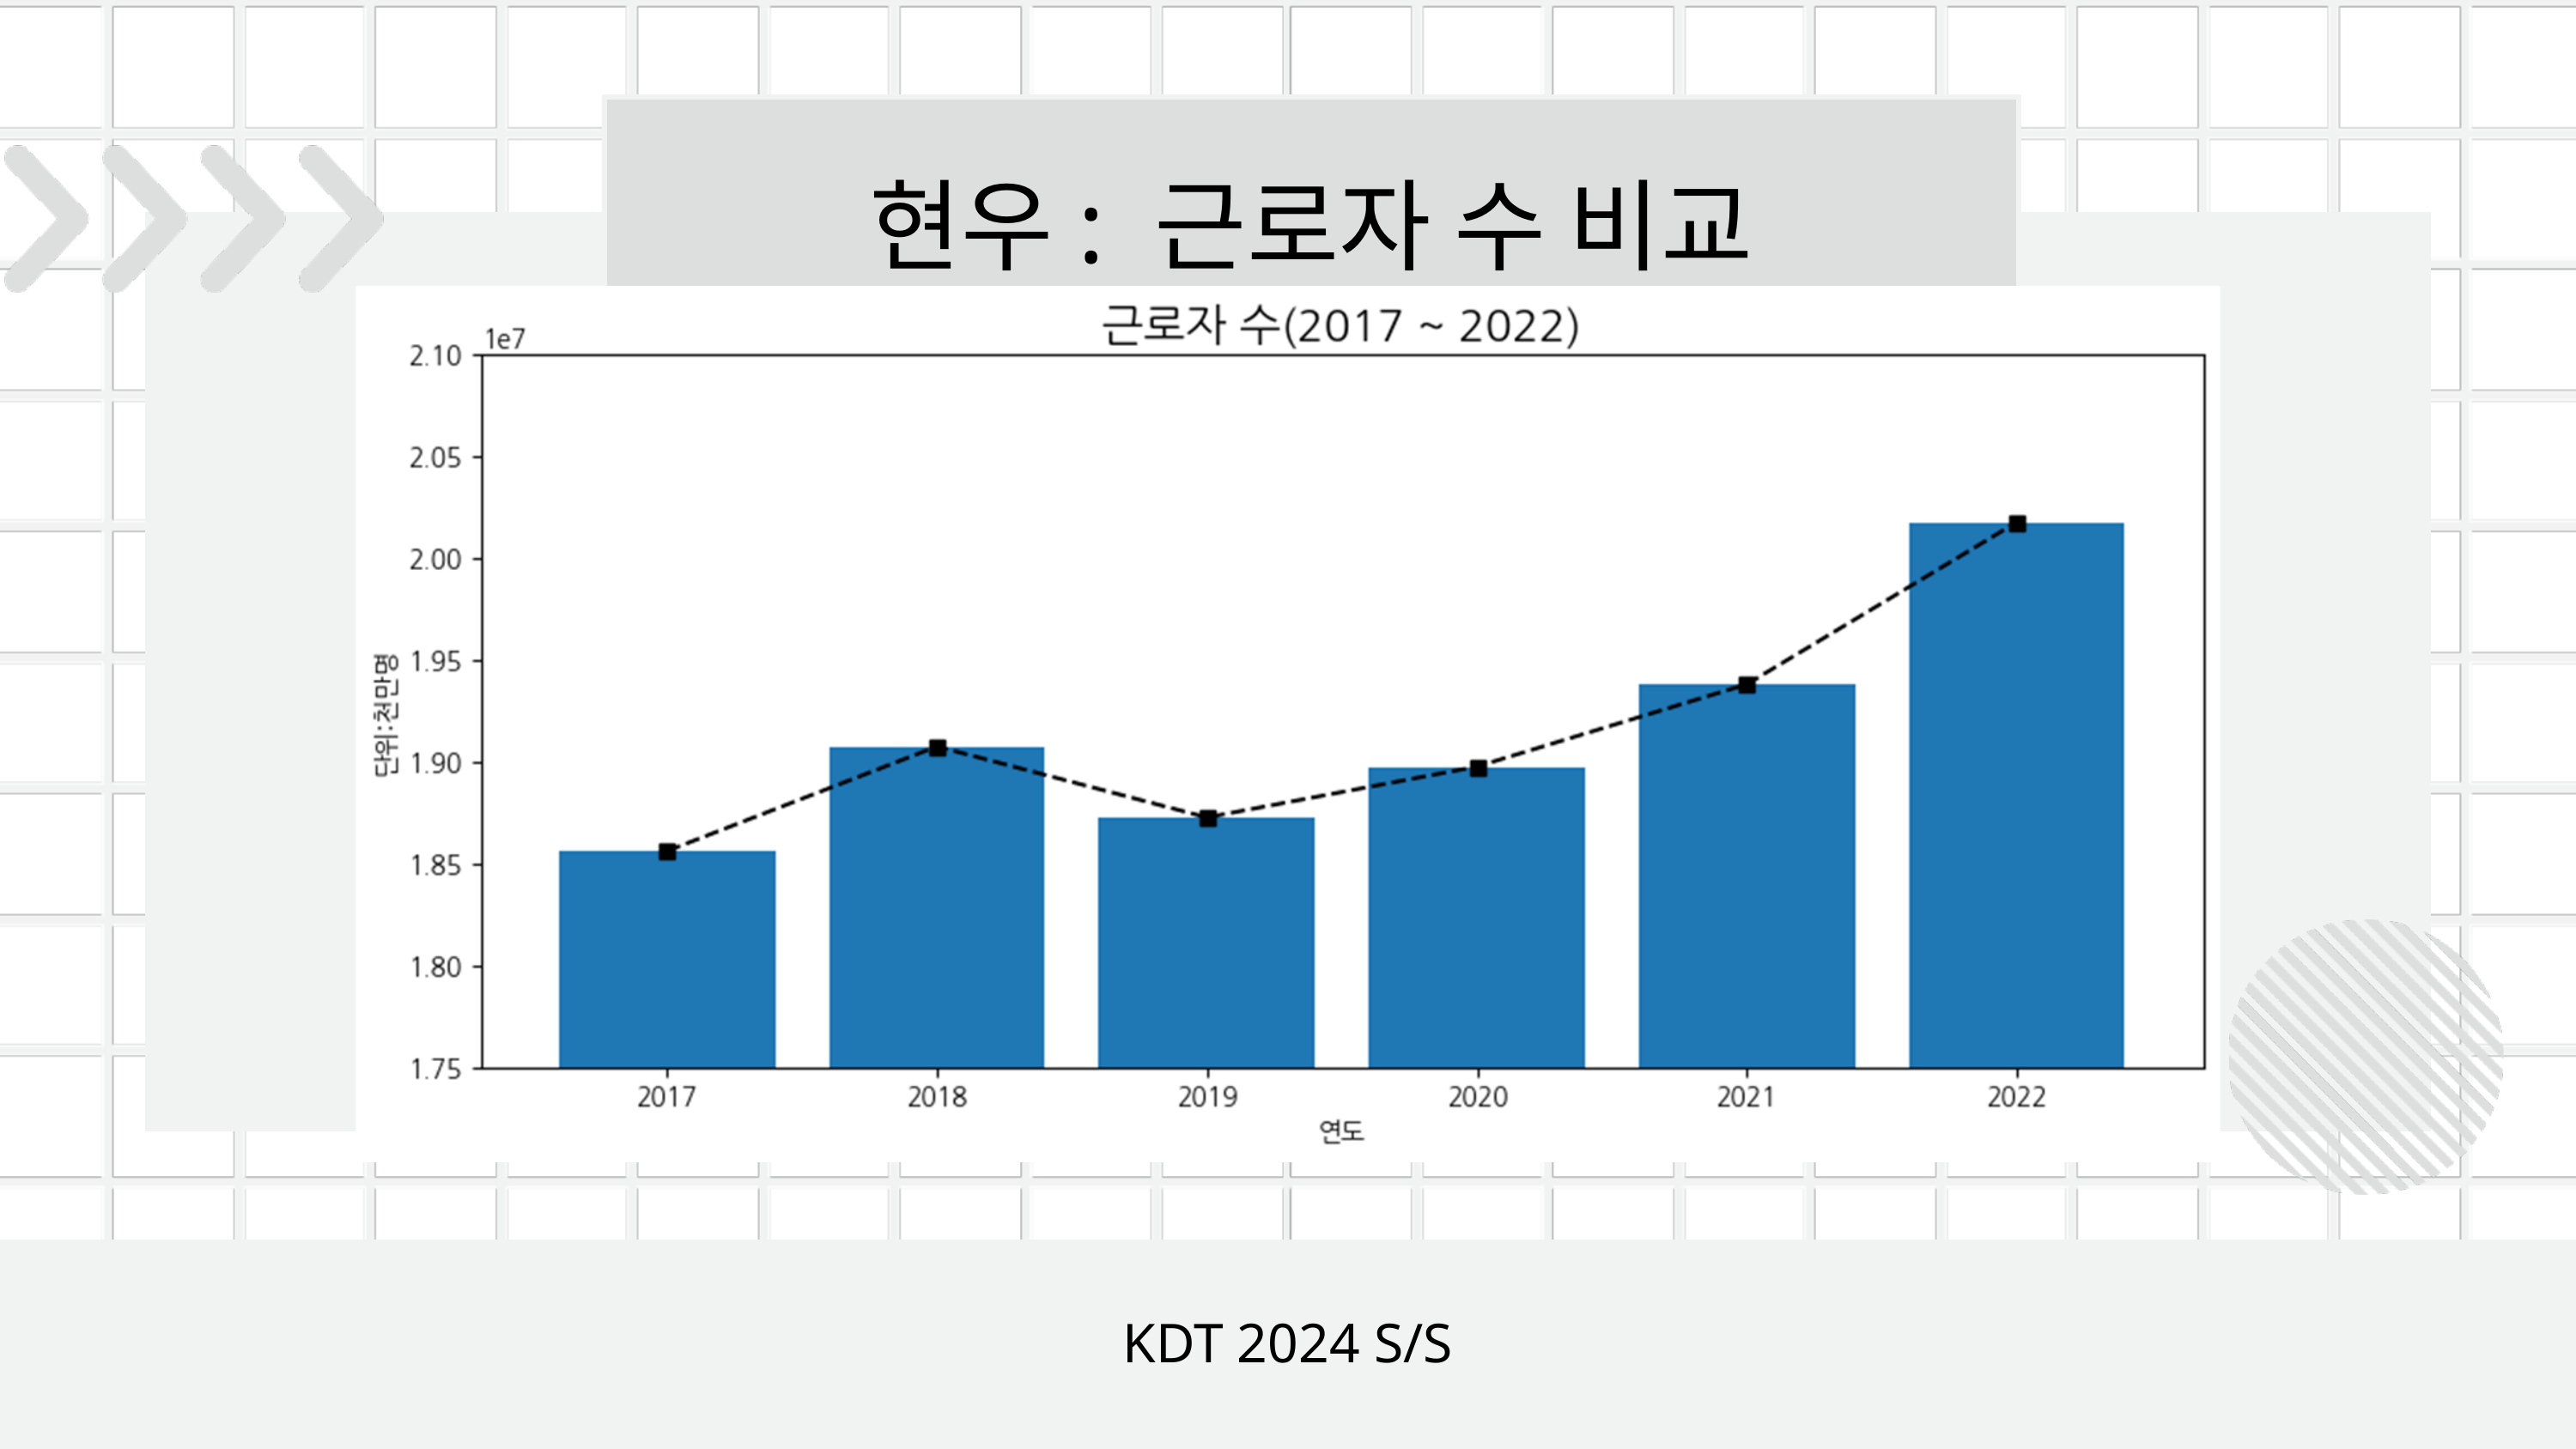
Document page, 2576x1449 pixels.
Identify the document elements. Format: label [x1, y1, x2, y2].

text_box [0, 0, 2576, 1236]
text_box [144, 211, 2432, 1131]
text_box [0, 1239, 2576, 1449]
text_box [604, 96, 2020, 341]
